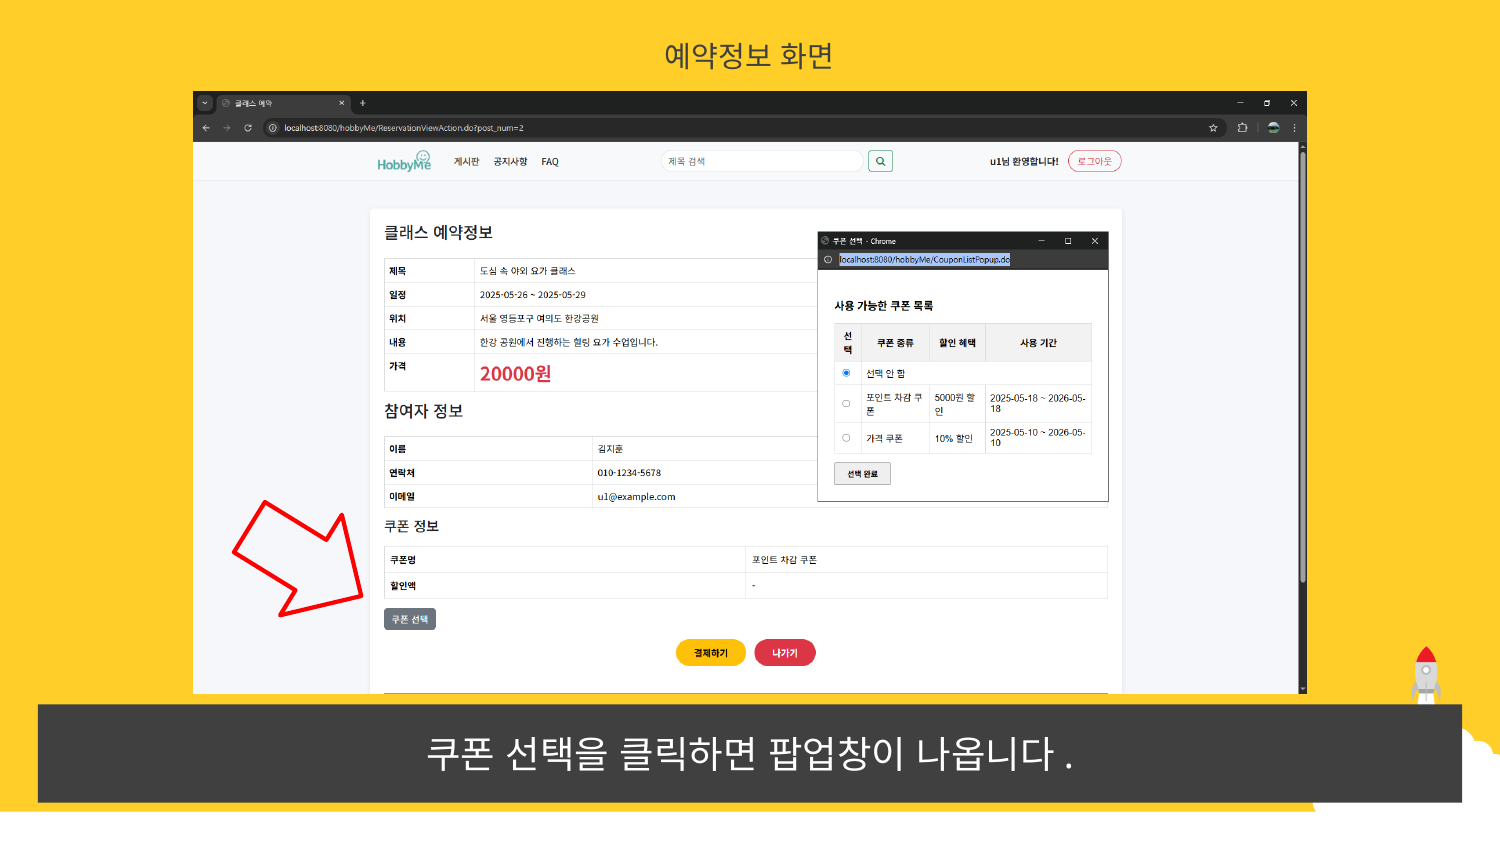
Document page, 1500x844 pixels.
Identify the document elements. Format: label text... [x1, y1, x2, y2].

picture [193, 90, 1307, 694]
text_box 쿠폰 선택을 클릭하면 팝업창이 나옵니다. [36, 702, 1464, 805]
list 예약정보 화면 [0, 8, 1500, 103]
